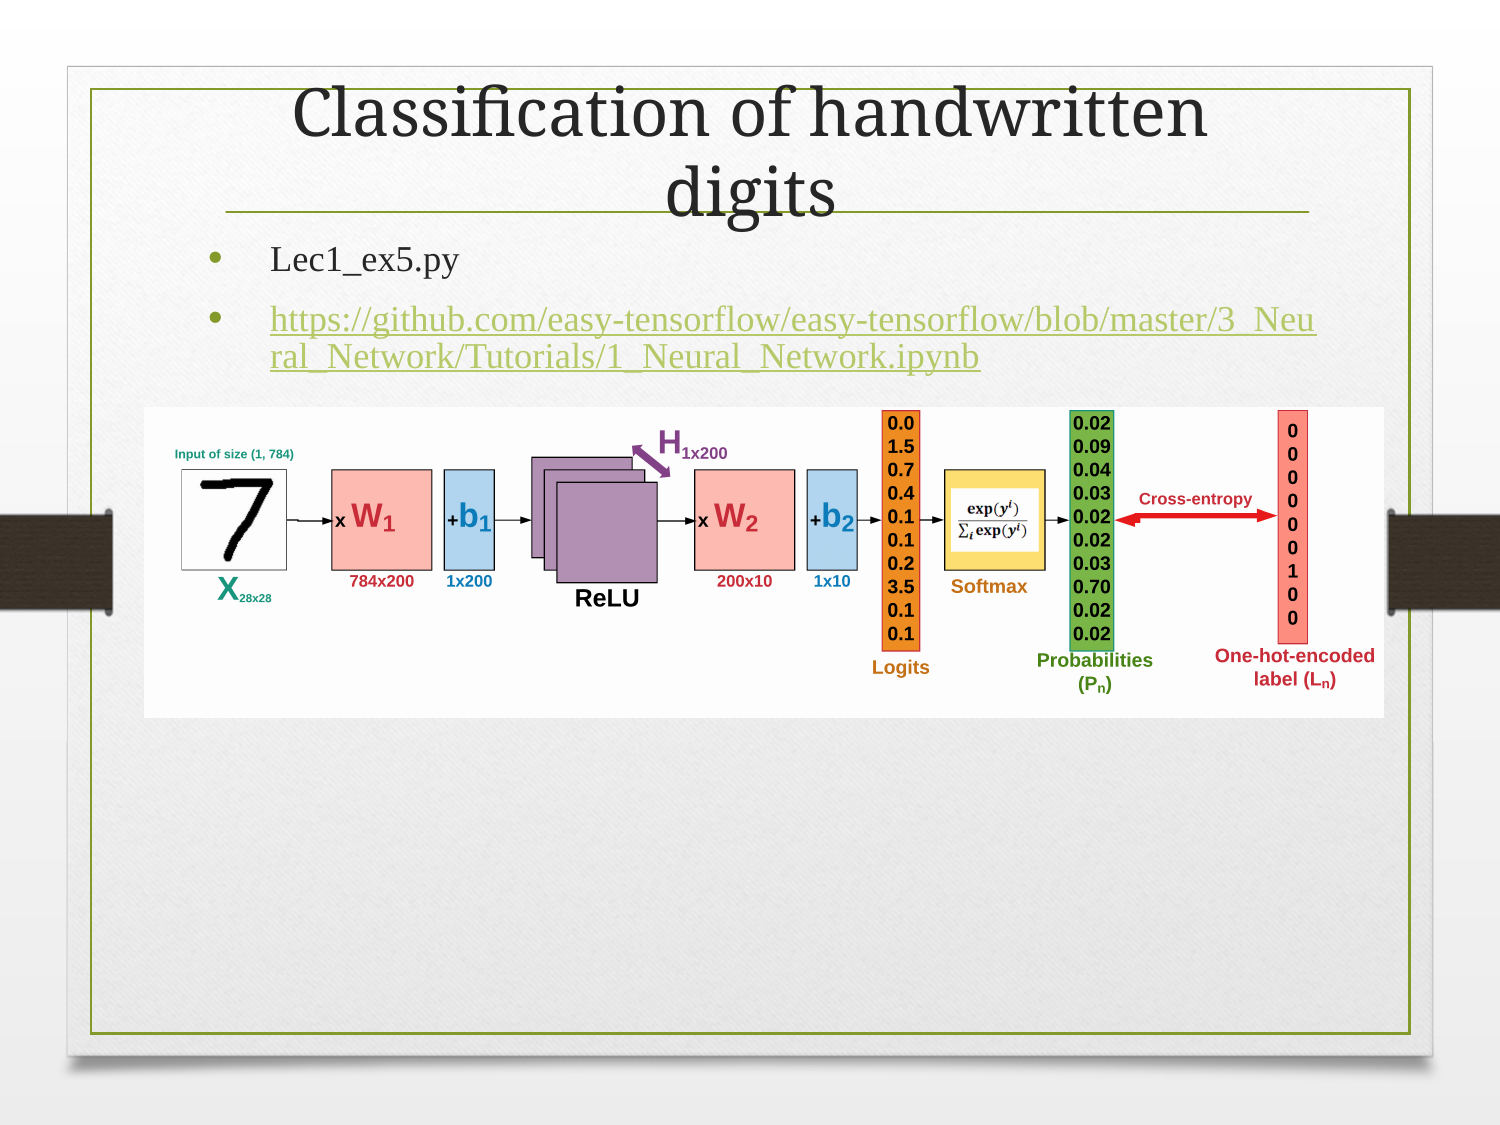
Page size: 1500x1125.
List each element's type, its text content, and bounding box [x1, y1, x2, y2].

list Lec1_ex5.py https://github.com/easy-tensorflow/easy-tensorflow/blob/master/3_Neural_Network/Tutorials/1_Neural_Network.ipynb [193, 227, 1335, 348]
title Classification of handwritten digits [193, 102, 1309, 197]
picture [0, 0, 1500, 1125]
